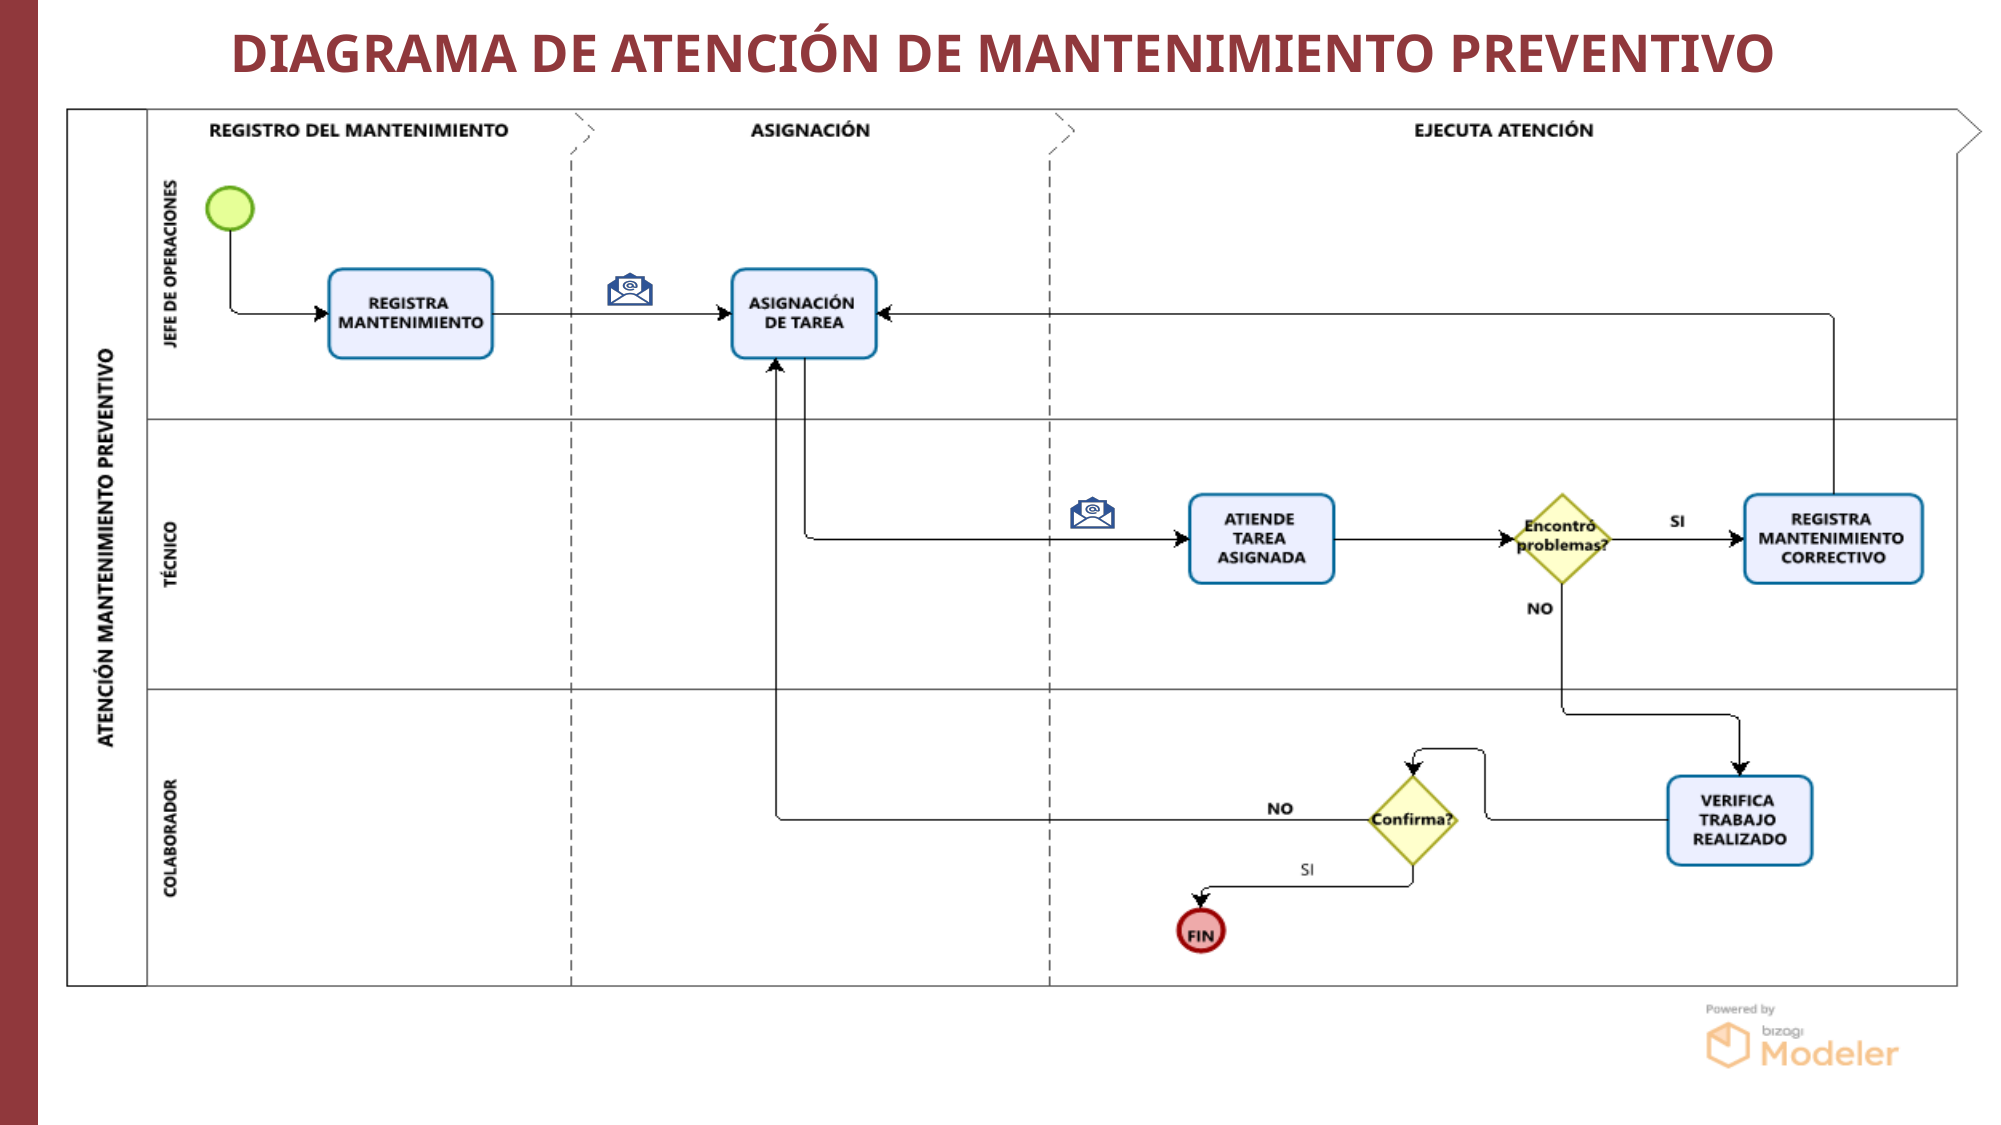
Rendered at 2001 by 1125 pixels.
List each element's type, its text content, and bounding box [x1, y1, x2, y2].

title DIAGRAMA DE ATENCIÓN DE MANTENIMIENTO PREVENTIVO [68, 25, 1723, 85]
picture [41, 0, 1987, 1125]
